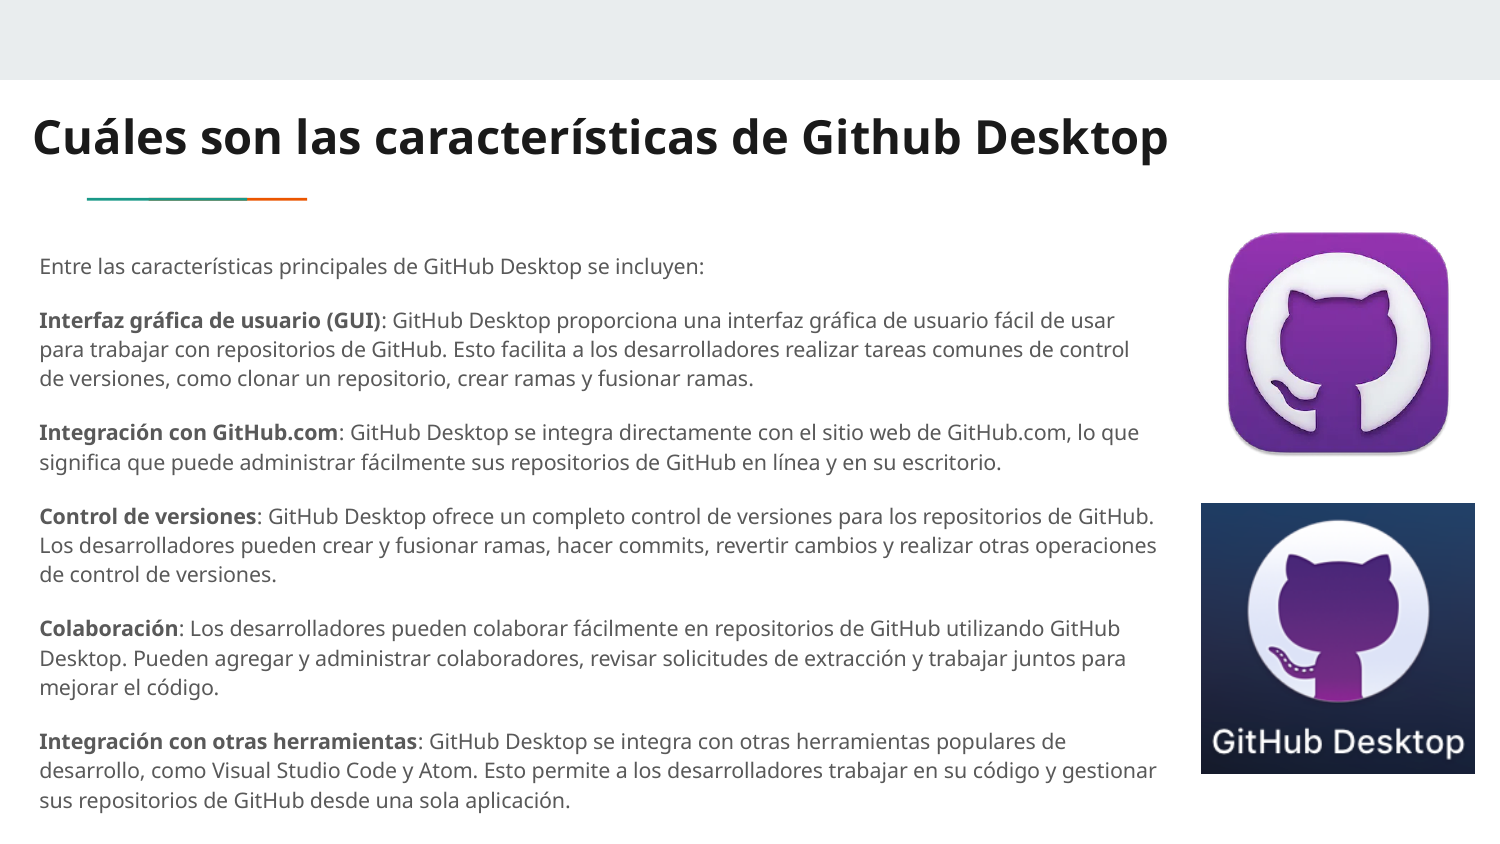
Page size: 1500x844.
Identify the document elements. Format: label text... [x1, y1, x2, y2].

title Cuáles son las características de Github Desktop [17, 92, 1279, 181]
picture [1201, 503, 1476, 774]
picture [1201, 204, 1476, 479]
list Entre las características principales de GitHub Desktop se incluyen: Interfaz gráfica de usuario (GUI): GitHub Desktop proporciona una interfaz gráfica de usuario fácil de usar para trabajar con repositorios de GitHub. Esto facilita a los desarrolladores realizar tareas comunes de control de versiones, como clonar un repositorio, crear ramas y fusionar ramas. Integración con GitHub.com: GitHub Desktop se integra directamente con el sitio web de GitHub.com, lo que significa que puede administrar fácilmente sus repositorios de GitHub en línea y en su escritorio. Control de versiones: GitHub Desktop ofrece un completo control de versiones para los repositorios de GitHub. Los desarrolladores pueden crear y fusionar ramas, hacer commits, revertir cambios y realizar otras operaciones de control de versiones. Colaboración: Los desarrolladores pueden colaborar fácilmente en repositorios de GitHub utilizando GitHub Desktop. Pueden agregar y administrar colaboradores, revisar solicitudes de extracción y trabajar juntos para mejorar el código. Integración con otras herramientas: GitHub Desktop se integra con otras herramientas populares de desarrollo, como Visual Studio Code y Atom. Esto permite a los desarrolladores trabajar en su código y gestionar sus repositorios de GitHub desde una sola aplicación. [24, 234, 1177, 835]
